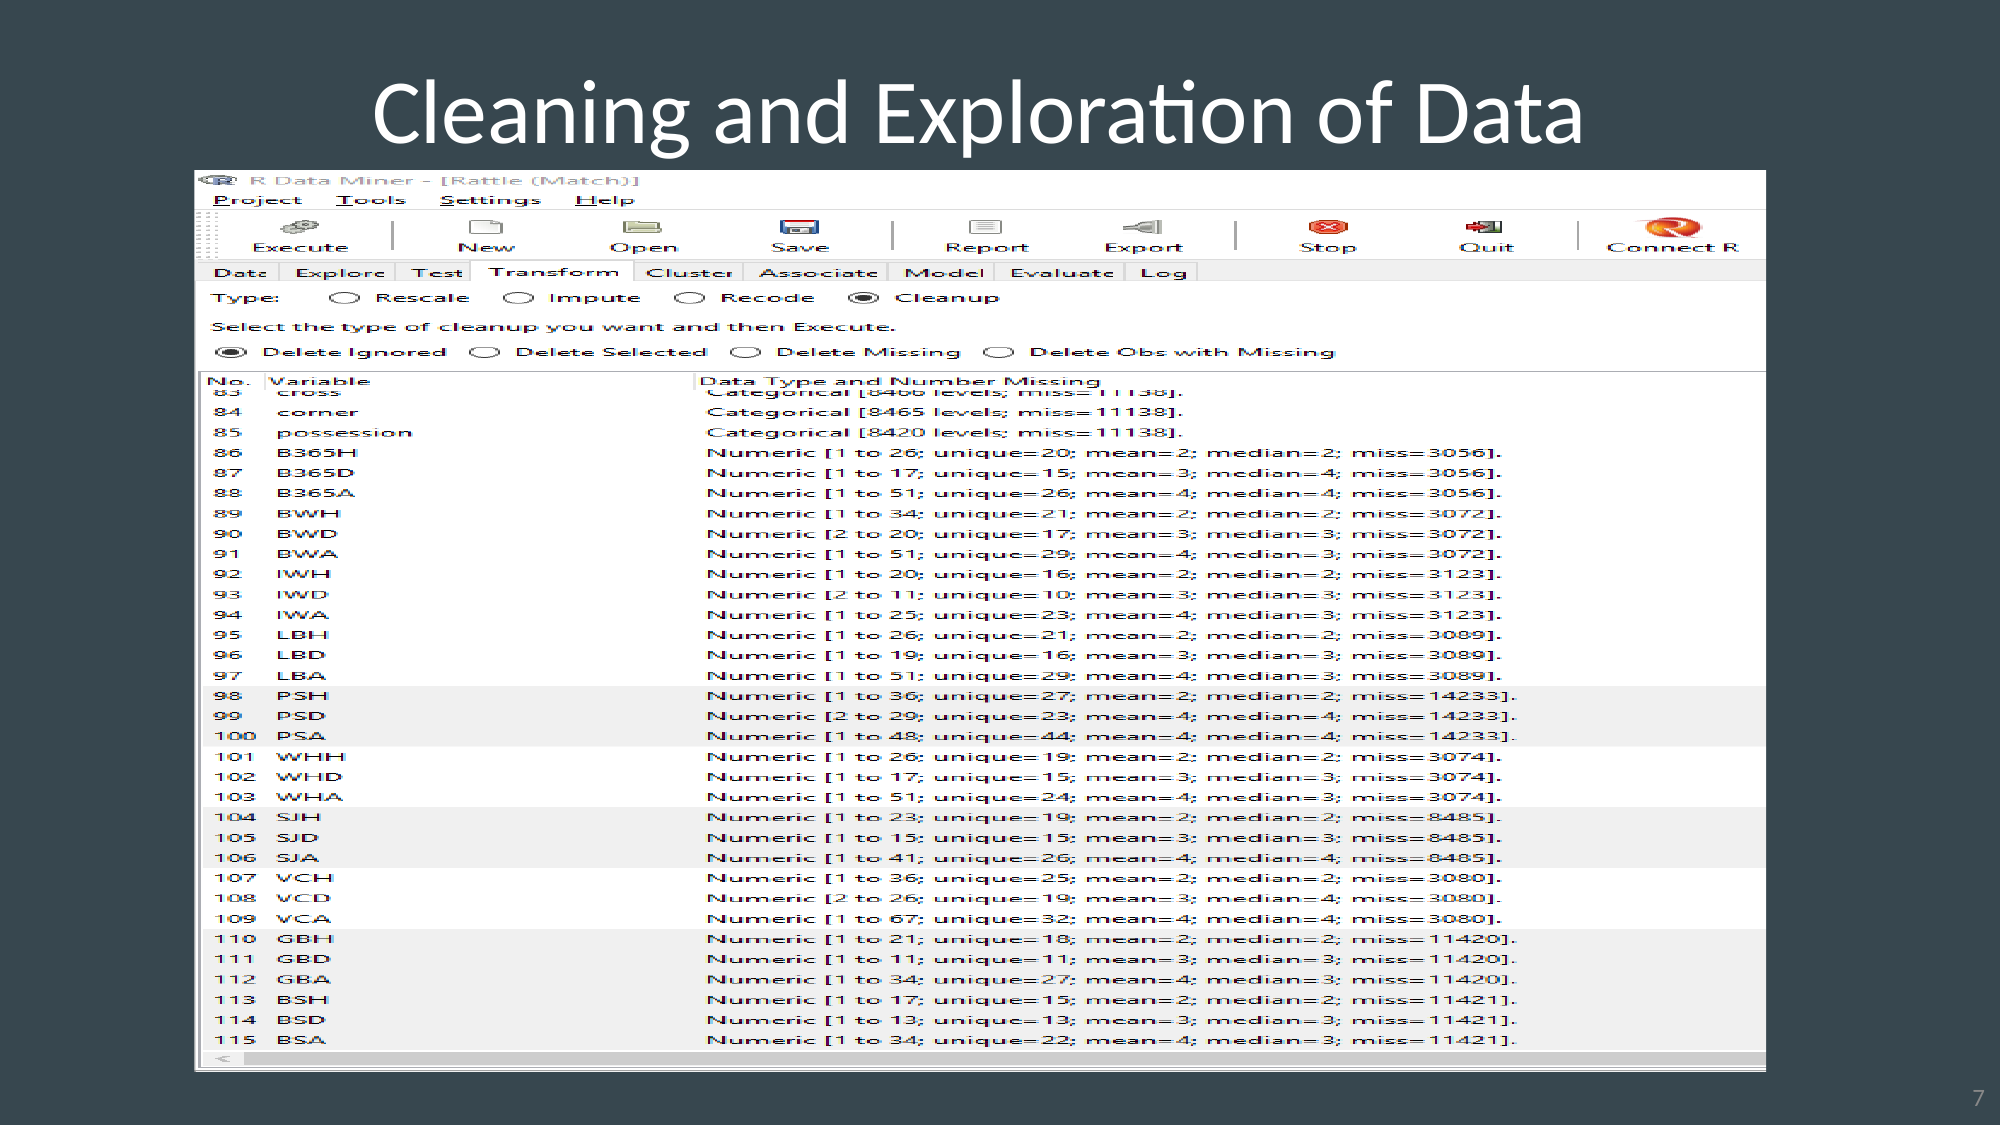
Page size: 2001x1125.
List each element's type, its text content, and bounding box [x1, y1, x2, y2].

picture [194, 170, 1767, 1073]
title Cleaning and Exploration of Data [341, 39, 1619, 168]
slide_number 7 [1951, 1067, 2000, 1125]
